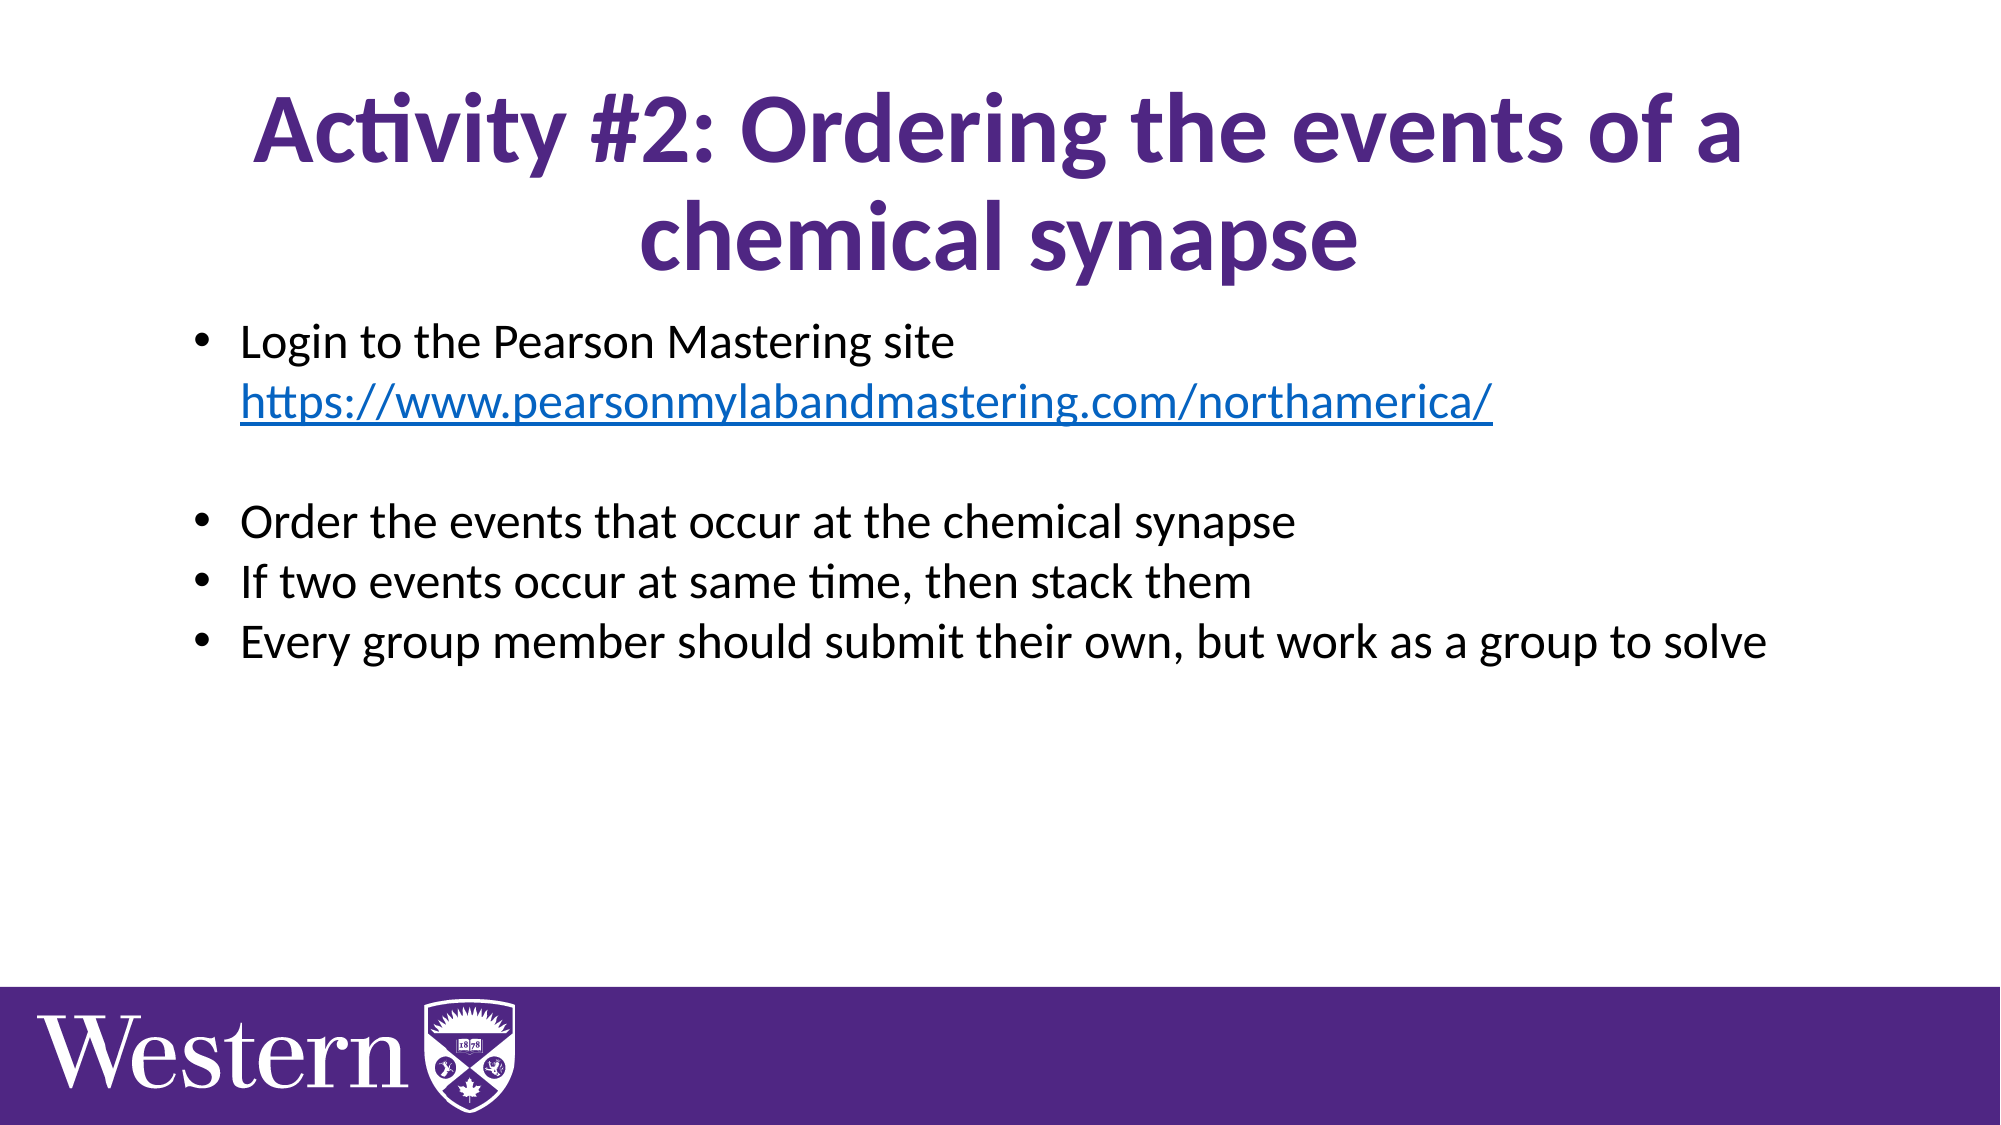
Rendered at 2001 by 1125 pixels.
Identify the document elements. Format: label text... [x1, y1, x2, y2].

text_box Login to the Pearson Mastering site https://www.pearsonmylabandmastering.com/northamerica/ Order the events that occur at the chemical synapse If two events occur at same time, then stack them Every group member should submit their own, but work as a group to solve [178, 301, 1807, 677]
picture [37, 999, 515, 1113]
text_box [0, 986, 2000, 1125]
title Activity #2: Ordering the events of a chemical synapse [137, 67, 1863, 302]
